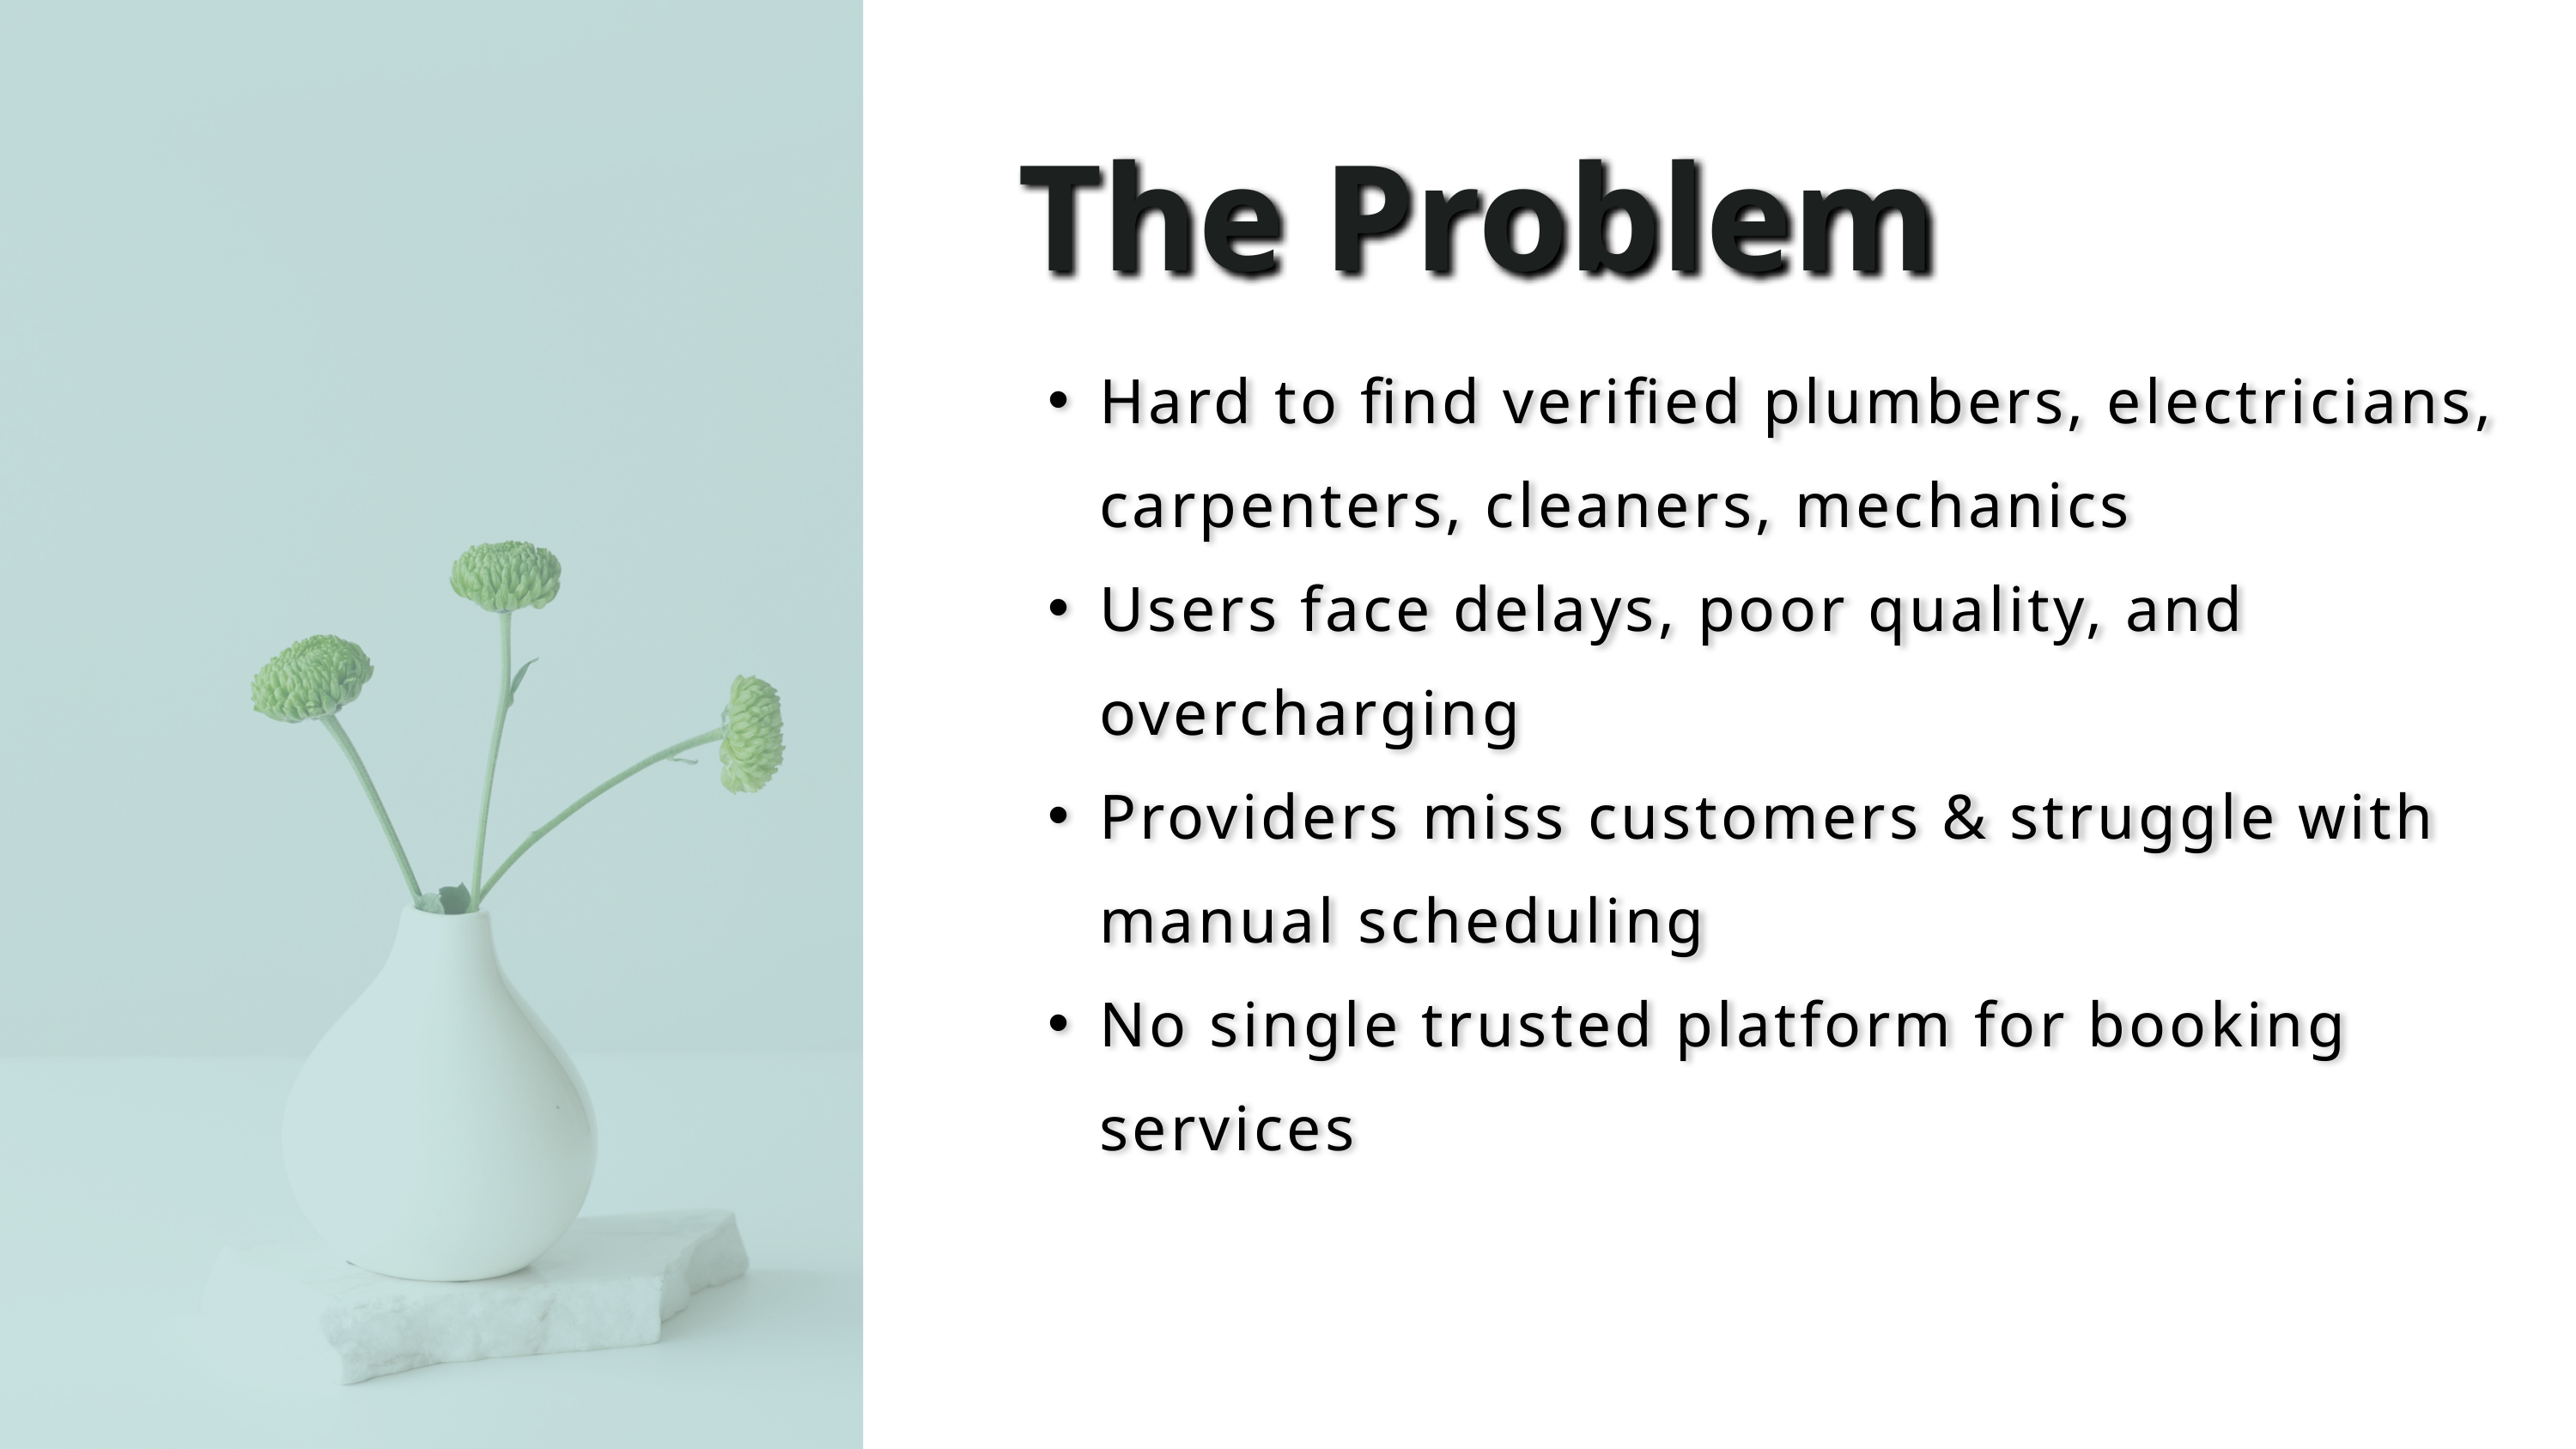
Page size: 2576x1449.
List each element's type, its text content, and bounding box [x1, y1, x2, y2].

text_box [0, 0, 864, 1449]
text_box Hard to find verified plumbers, electricians, carpenters, cleaners, mechanics Users face delays, poor quality, and overcharging Providers miss customers & struggle with manual scheduling No single trusted platform for booking services [995, 331, 2523, 1371]
text_box The Problem [1018, 158, 2576, 300]
